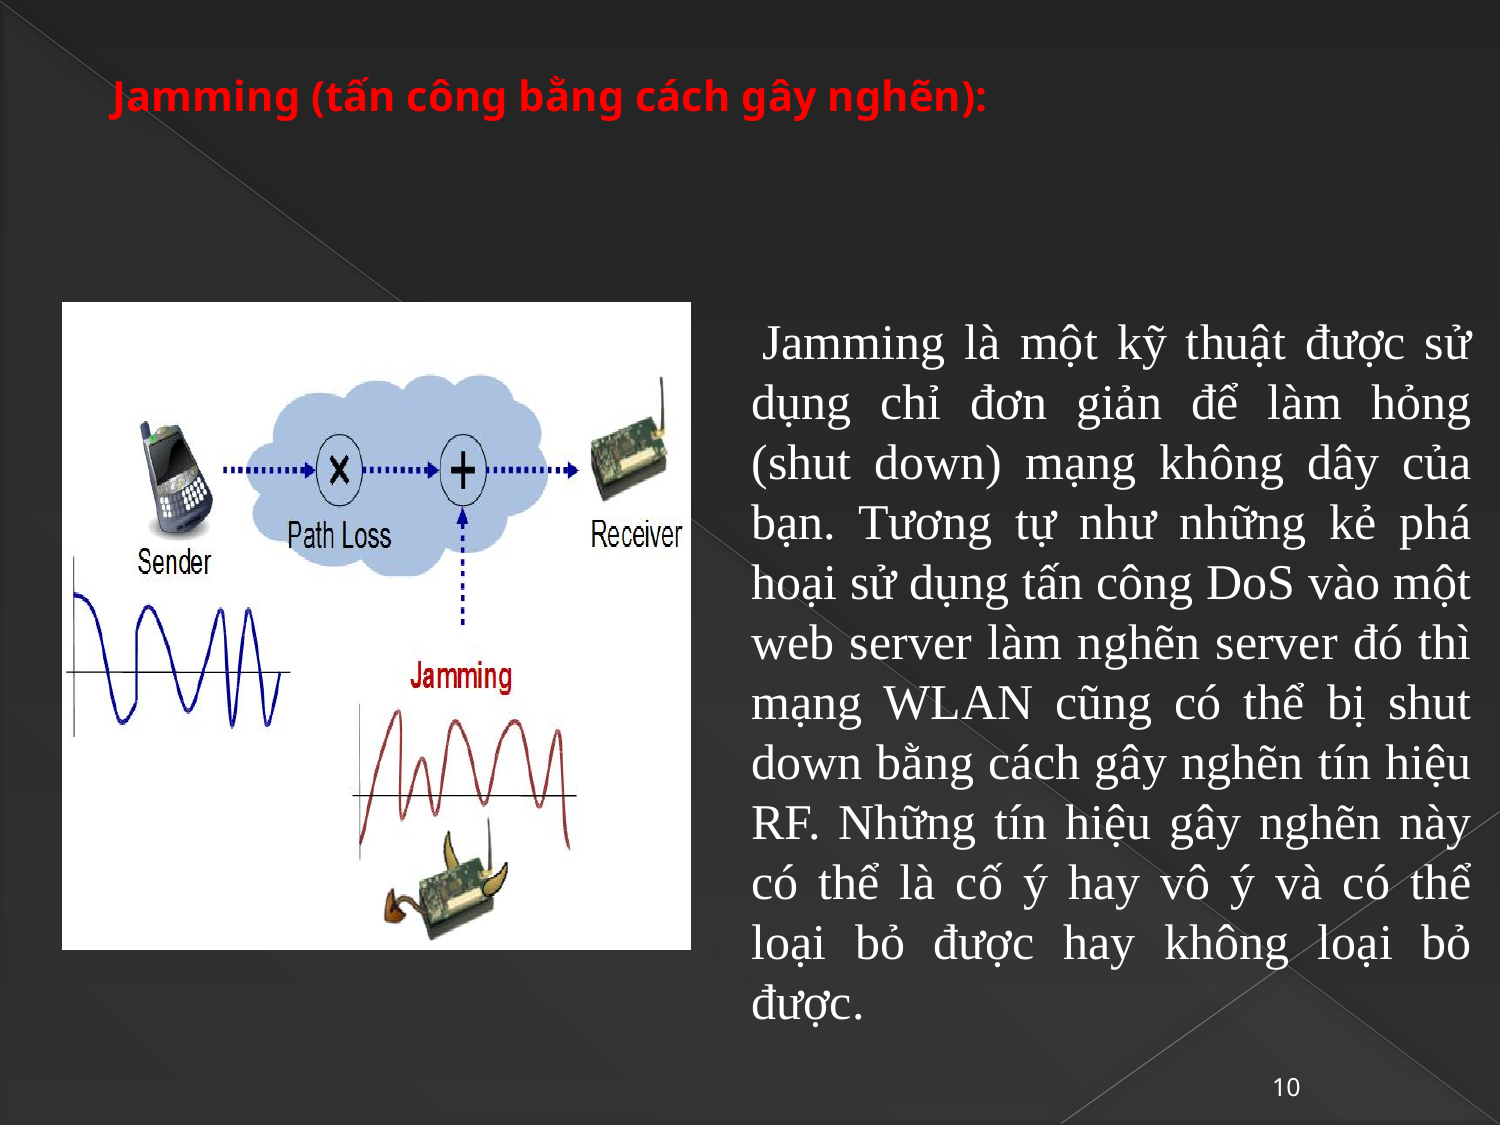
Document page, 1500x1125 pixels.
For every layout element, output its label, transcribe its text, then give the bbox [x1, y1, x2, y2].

picture [62, 302, 691, 950]
slide_number 10 [1245, 1063, 1328, 1113]
text_box Jamming (tấn công bằng cách gây nghẽn): [87, 62, 1112, 128]
text_box Jamming là một kỹ thuật được sử dụng chỉ đơn giản để làm hỏng (shut down) mạng không dây của bạn. Tương tự như những kẻ phá hoại sử dụng tấn công DoS vào một web server làm nghẽn server đó thì mạng WLAN cũng có thể bị shut down bằng cách gây nghẽn tín hiệu RF. Những tín hiệu gây nghẽn này có thể là cố ý hay vô ý và có thể loại bỏ được hay không loại bỏ được. [736, 302, 1487, 1037]
